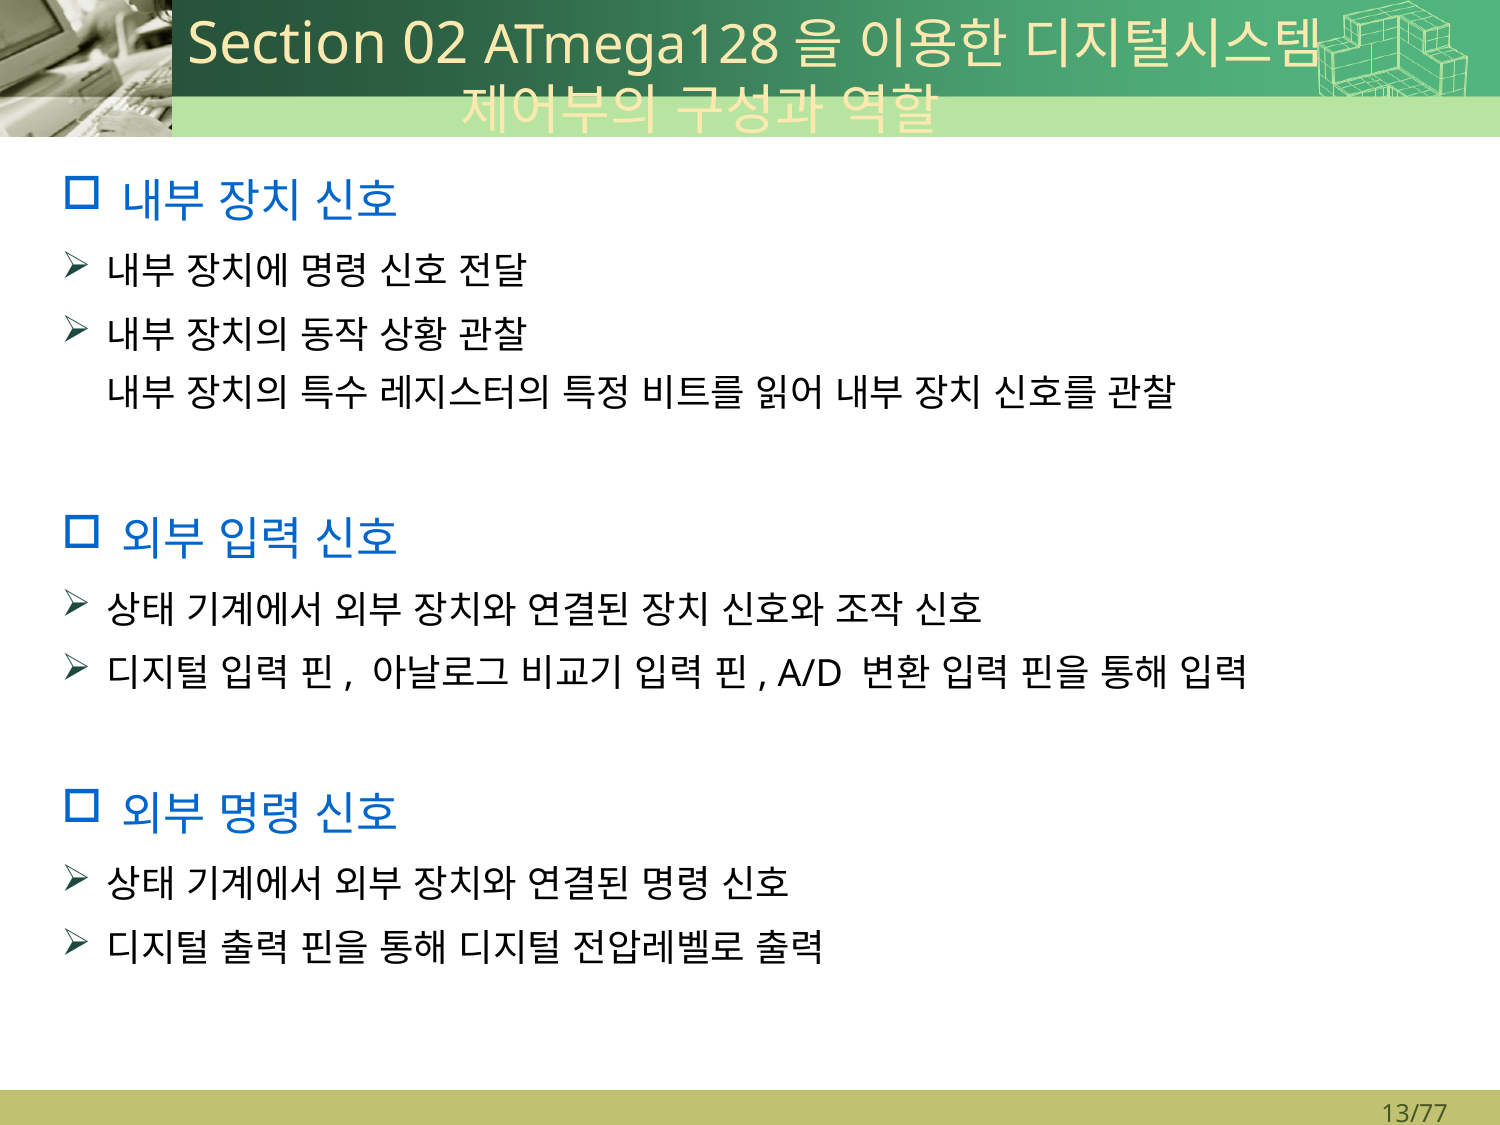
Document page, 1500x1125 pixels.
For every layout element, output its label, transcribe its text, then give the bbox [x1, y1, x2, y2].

picture [0, 75, 1500, 151]
list 내부 장치 신호 내부 장치에 명령 신호 전달 내부 장치의 동작 상황 관찰 내부 장치의 특수 레지스터의 특정 비트를 읽어 내부 장치 신호를 관찰 외부 입력 신호 상태 기계에서 외부 장치와 연결된 장치 신호와 조작 신호 디지털 입력 핀, 아날로그 비교기 입력 핀, A/D 변환 입력 핀을 통해 입력 외부 명령 신호 상태 기계에서 외부 장치와 연결된 명령 신호 디지털 출력 핀을 통해 디지털 전압레벨로 출력 [46, 164, 1459, 1067]
text_box [0, 0, 1500, 75]
title Section 02 ATmega128을 이용한 디지털시스템 제어부의 구성과 역할 [172, 75, 1500, 94]
